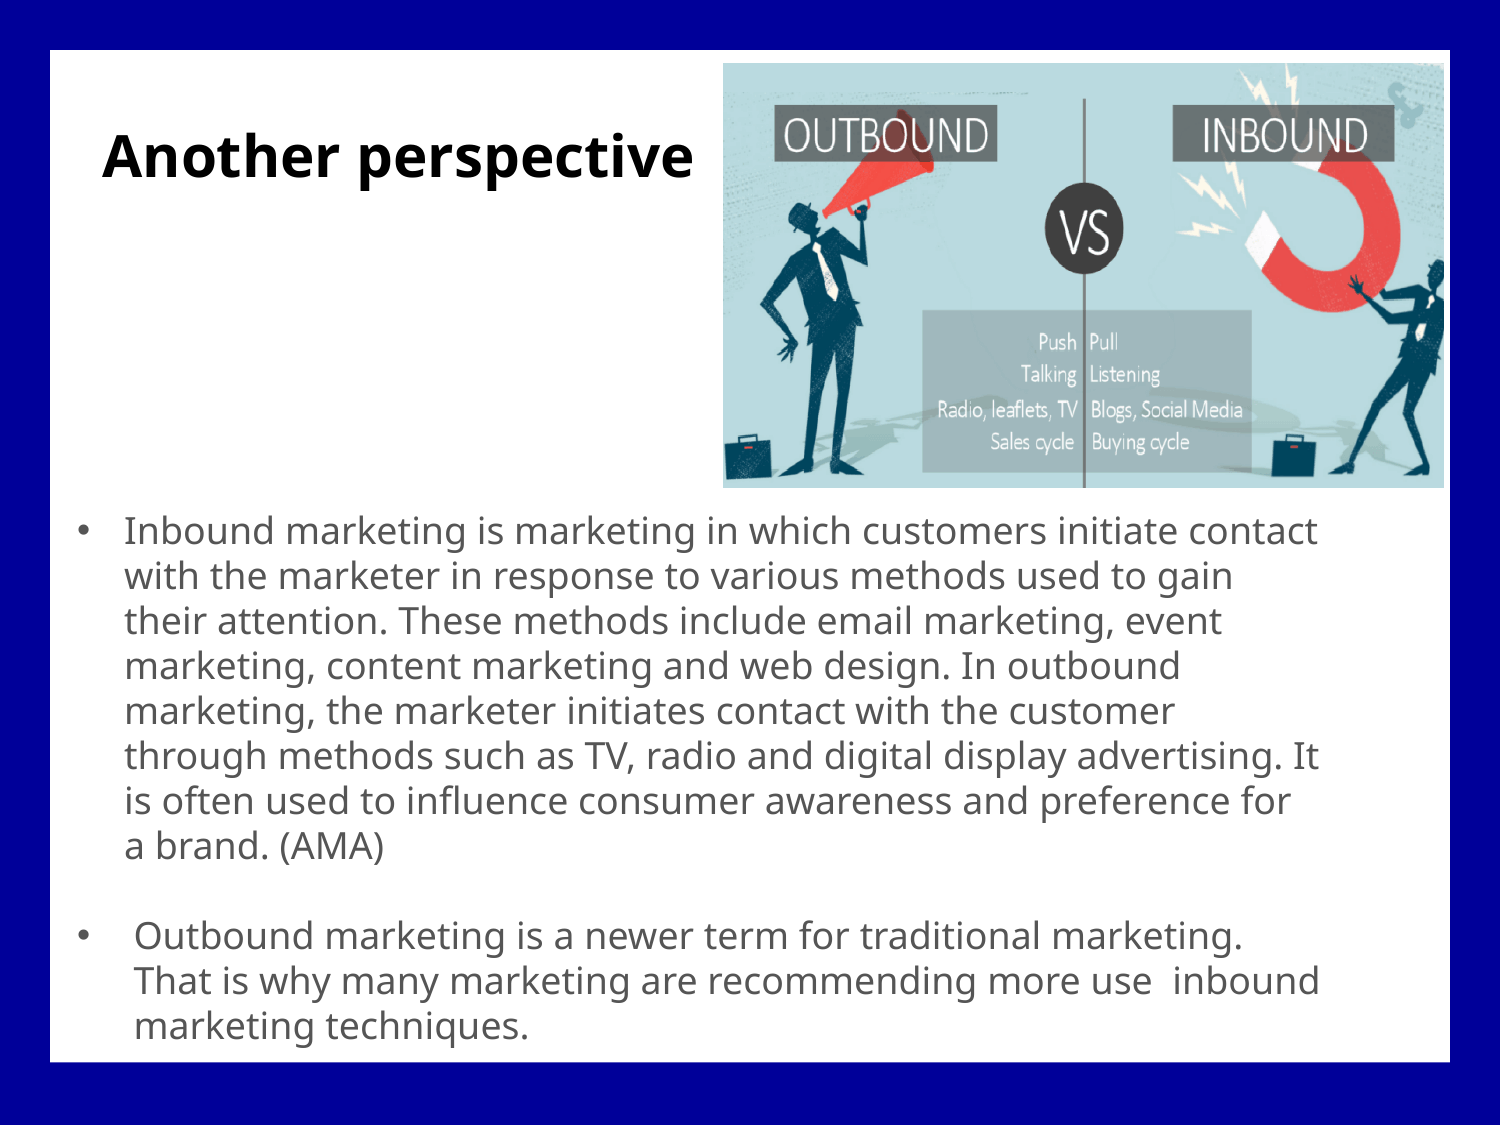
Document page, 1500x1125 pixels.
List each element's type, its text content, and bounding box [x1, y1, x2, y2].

title Another perspective [56, 60, 757, 249]
picture [1427, 295, 1434, 308]
picture [723, 63, 1444, 488]
picture [1415, 323, 1426, 342]
picture [1436, 280, 1444, 300]
text_box Inbound marketing is marketing in which customers initiate contact with the marketer in response to various methods used to gain their attention. These methods include email marketing, event marketing, content marketing and web design. In outbound marketing, the marketer initiates contact with the customer through methods such as TV, radio and digital display advertising. It is often used to influence consumer awareness and preference for a brand. (AMA) Outbound marketing is a newer term for traditional marketing. That is why many marketing are recommending more use inbound marketing techniques. [62, 499, 1338, 1055]
